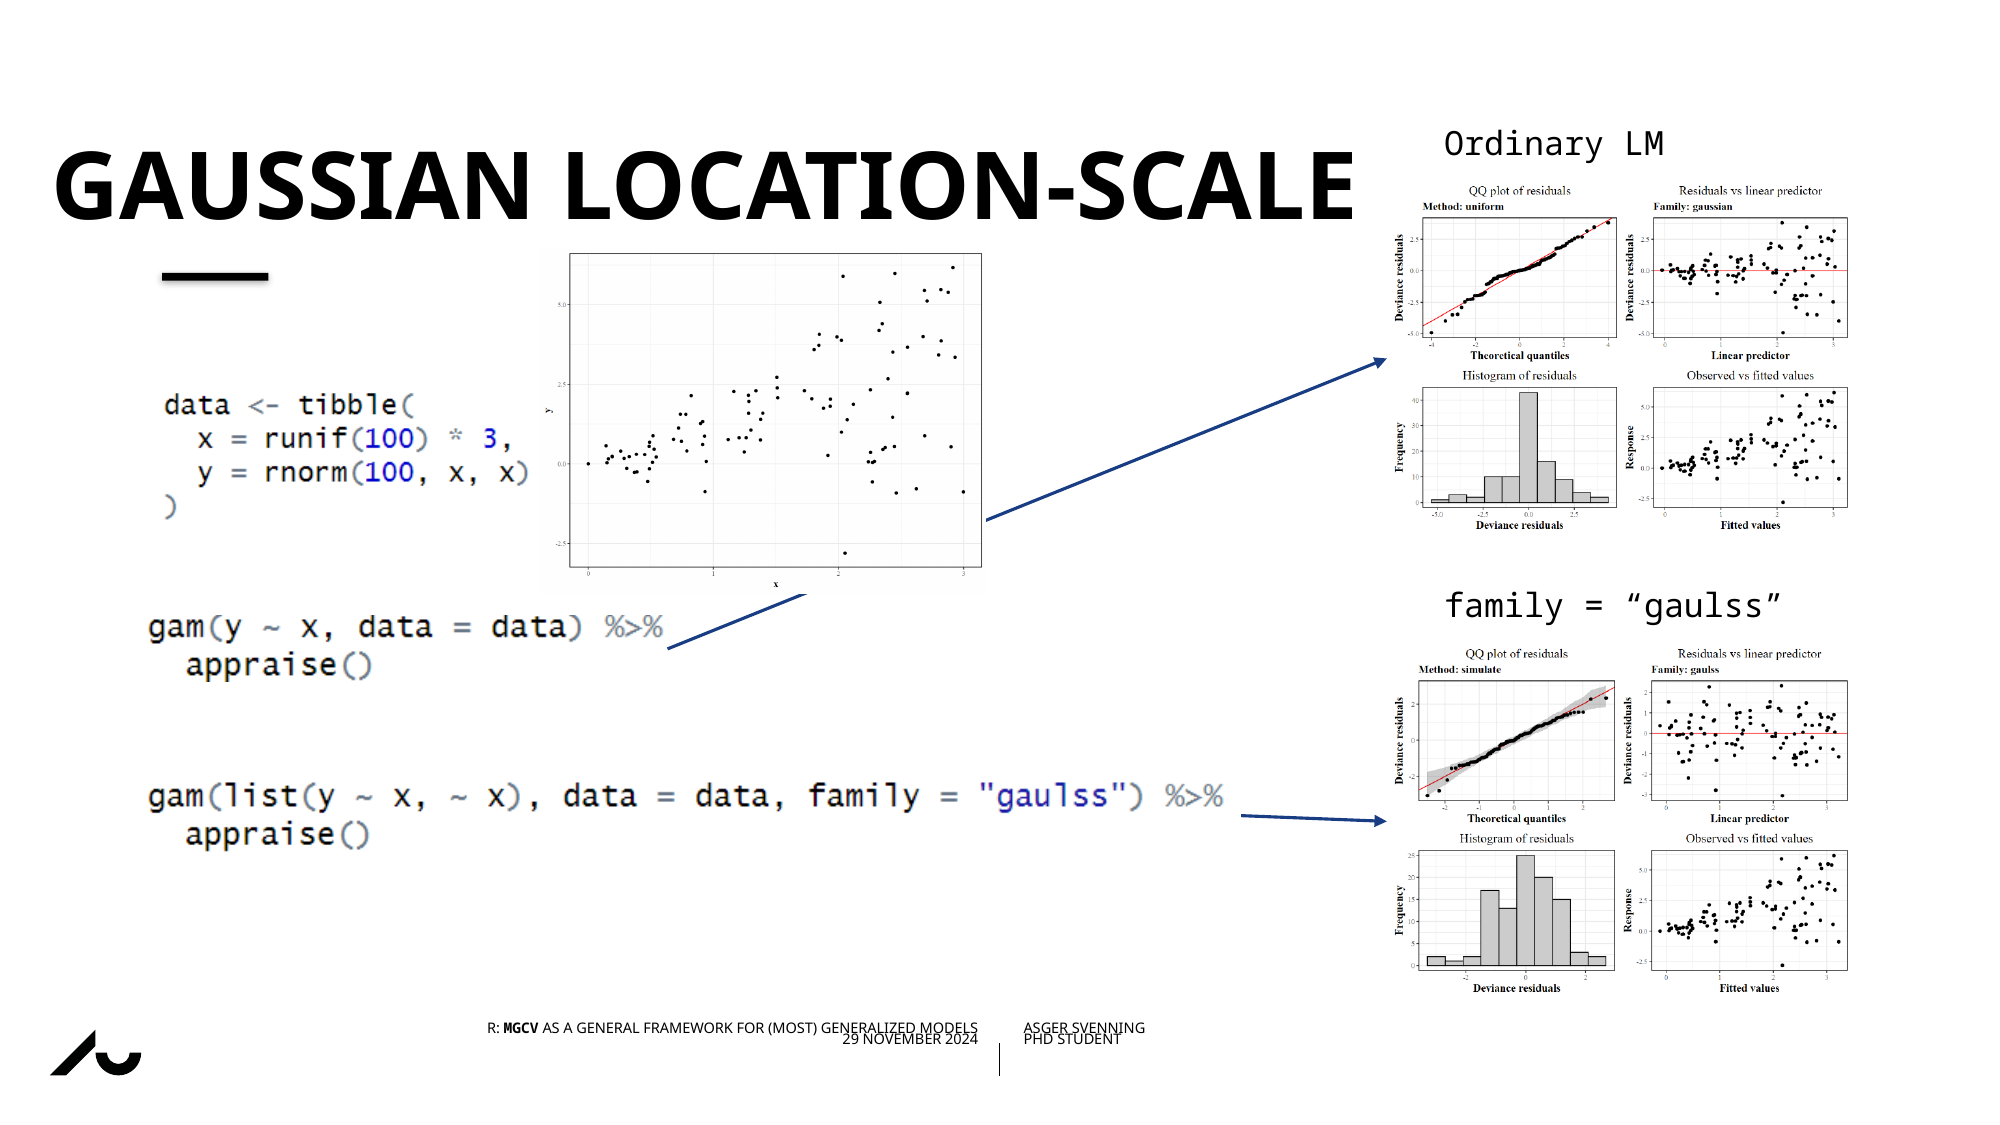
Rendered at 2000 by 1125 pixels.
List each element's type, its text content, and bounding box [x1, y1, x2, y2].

picture [538, 248, 986, 594]
picture [143, 615, 668, 683]
text_box family = “gaulss” [1444, 587, 1799, 626]
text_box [667, 358, 1388, 650]
picture [143, 778, 1241, 853]
picture [160, 392, 534, 521]
picture [1386, 640, 1857, 1003]
picture [1386, 177, 1857, 540]
text_box Ordinary LM [1444, 125, 1799, 163]
title Gaussian Location-scale [51, 24, 1948, 240]
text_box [1244, 815, 1388, 822]
